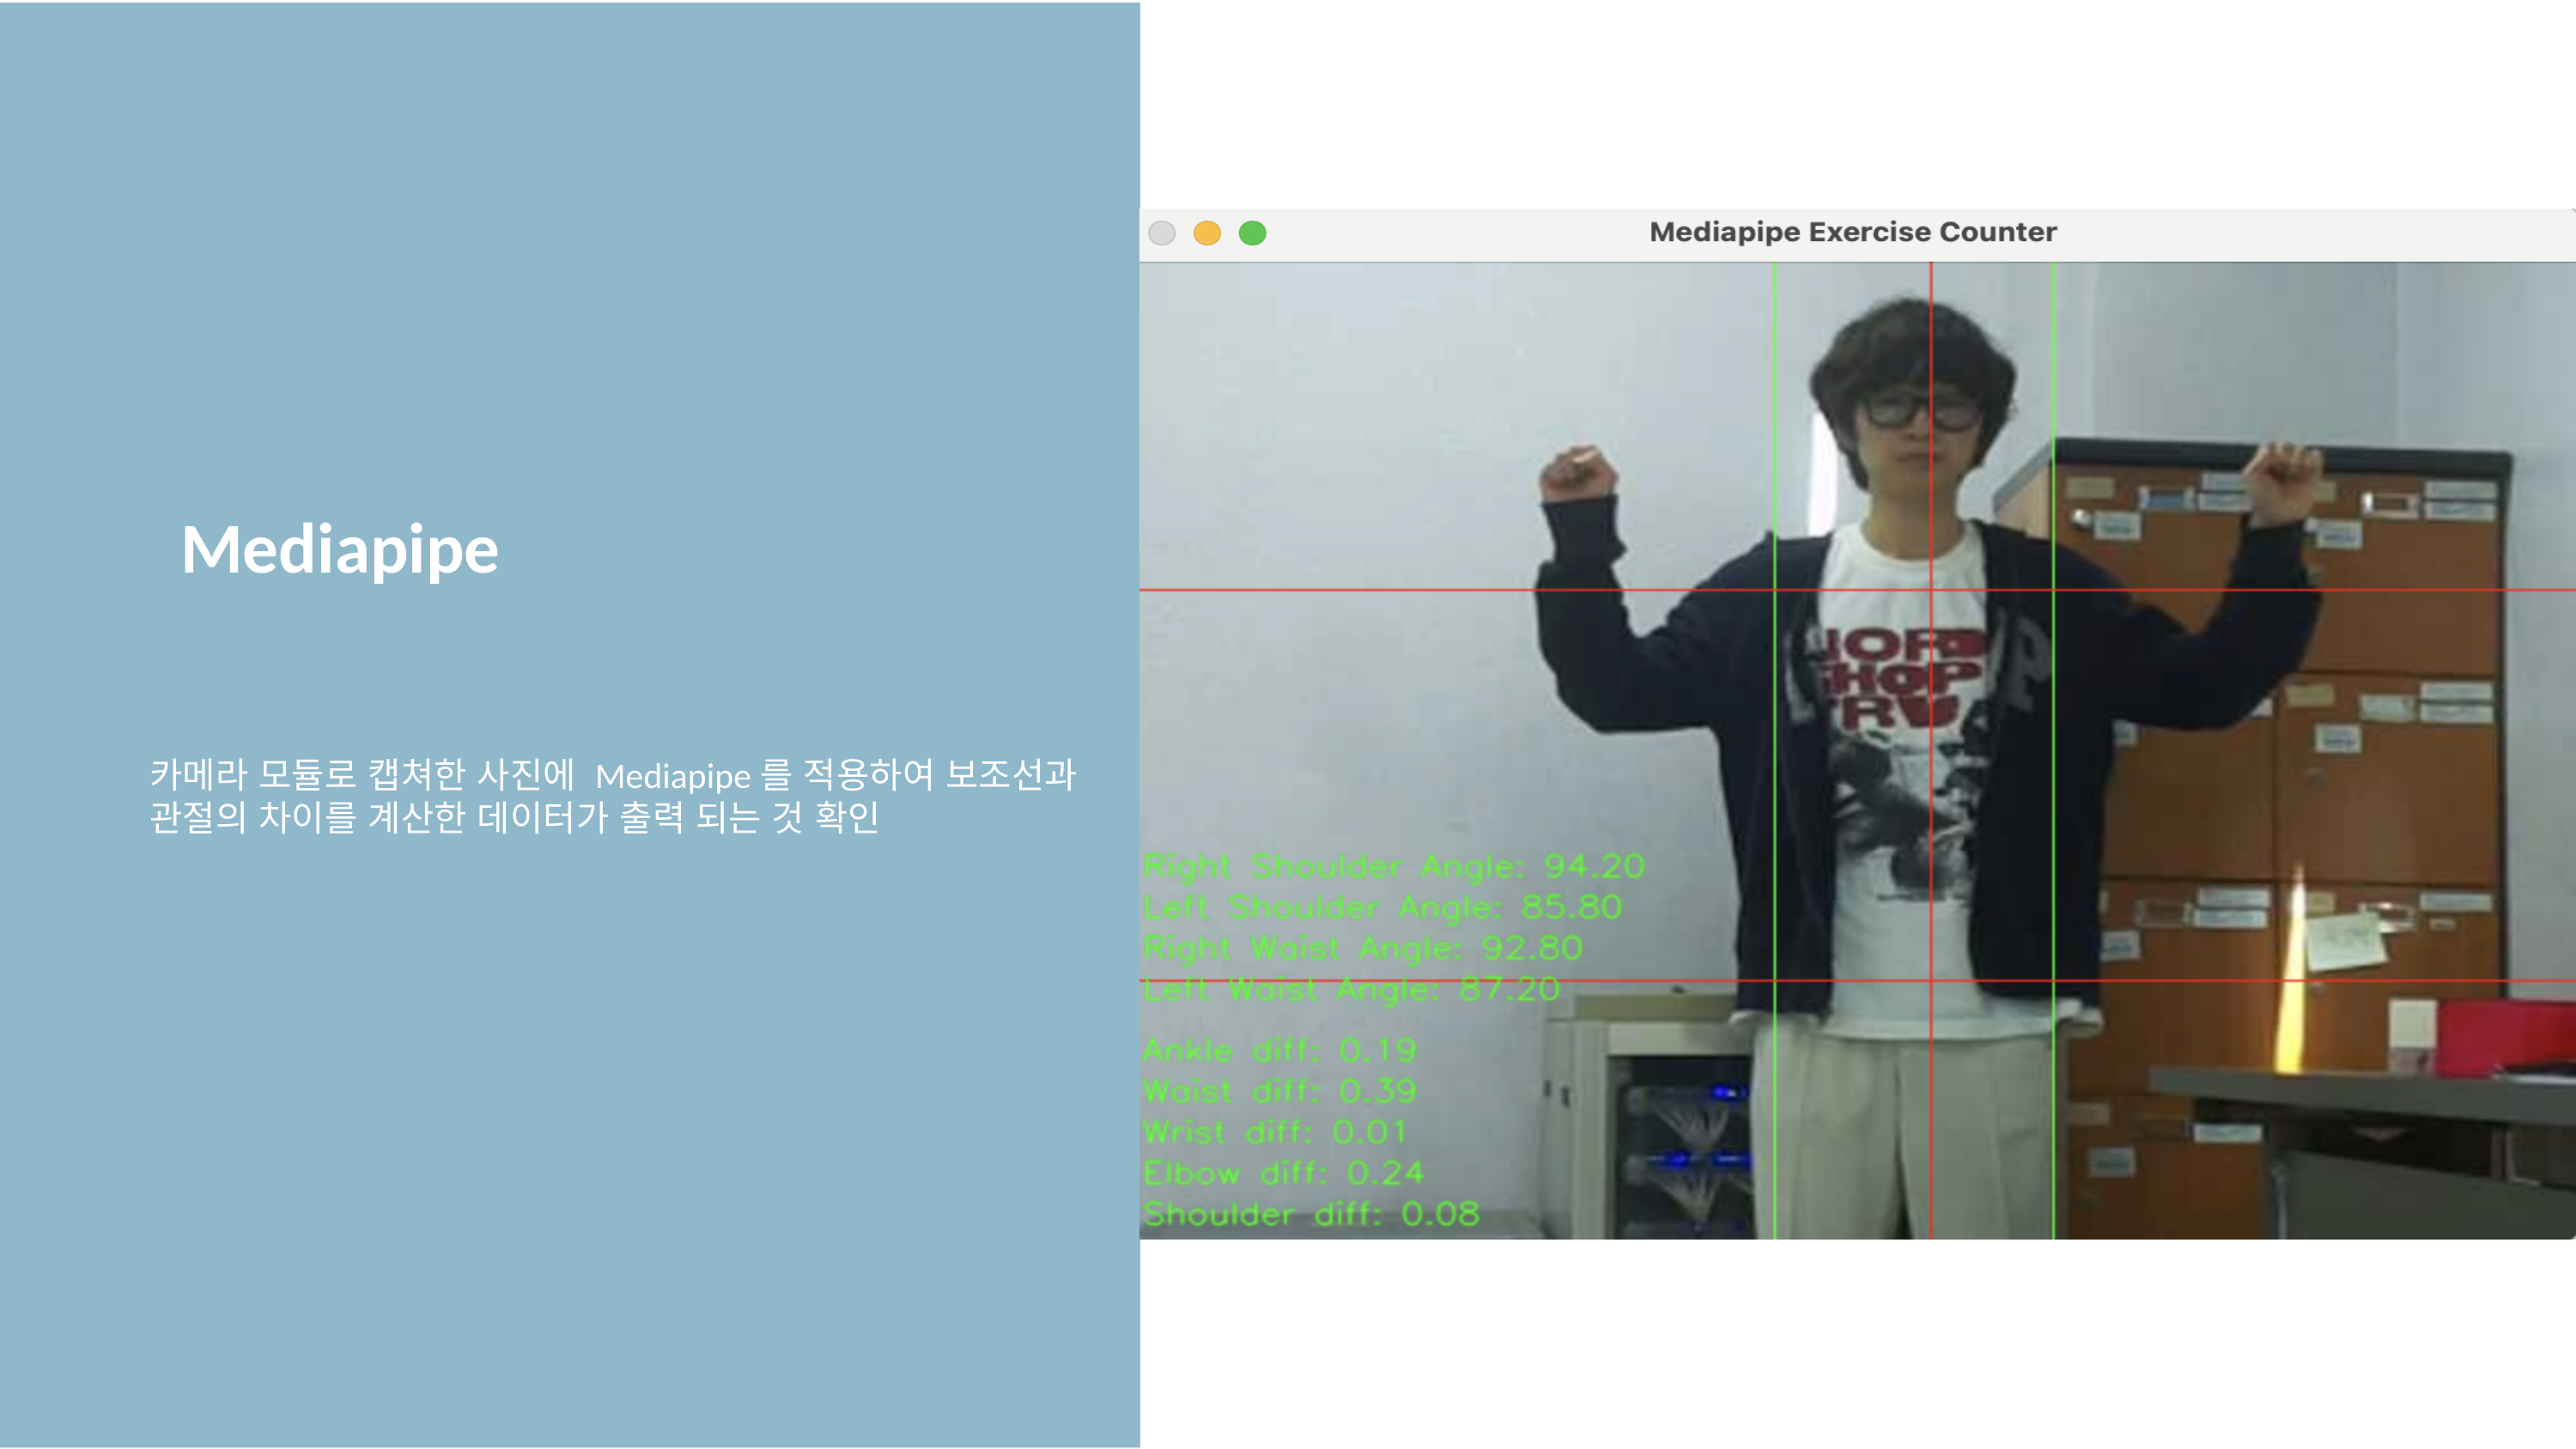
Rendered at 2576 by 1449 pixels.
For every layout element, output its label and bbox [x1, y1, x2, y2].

text_box [0, 3, 1141, 1449]
picture [1139, 209, 2576, 1240]
